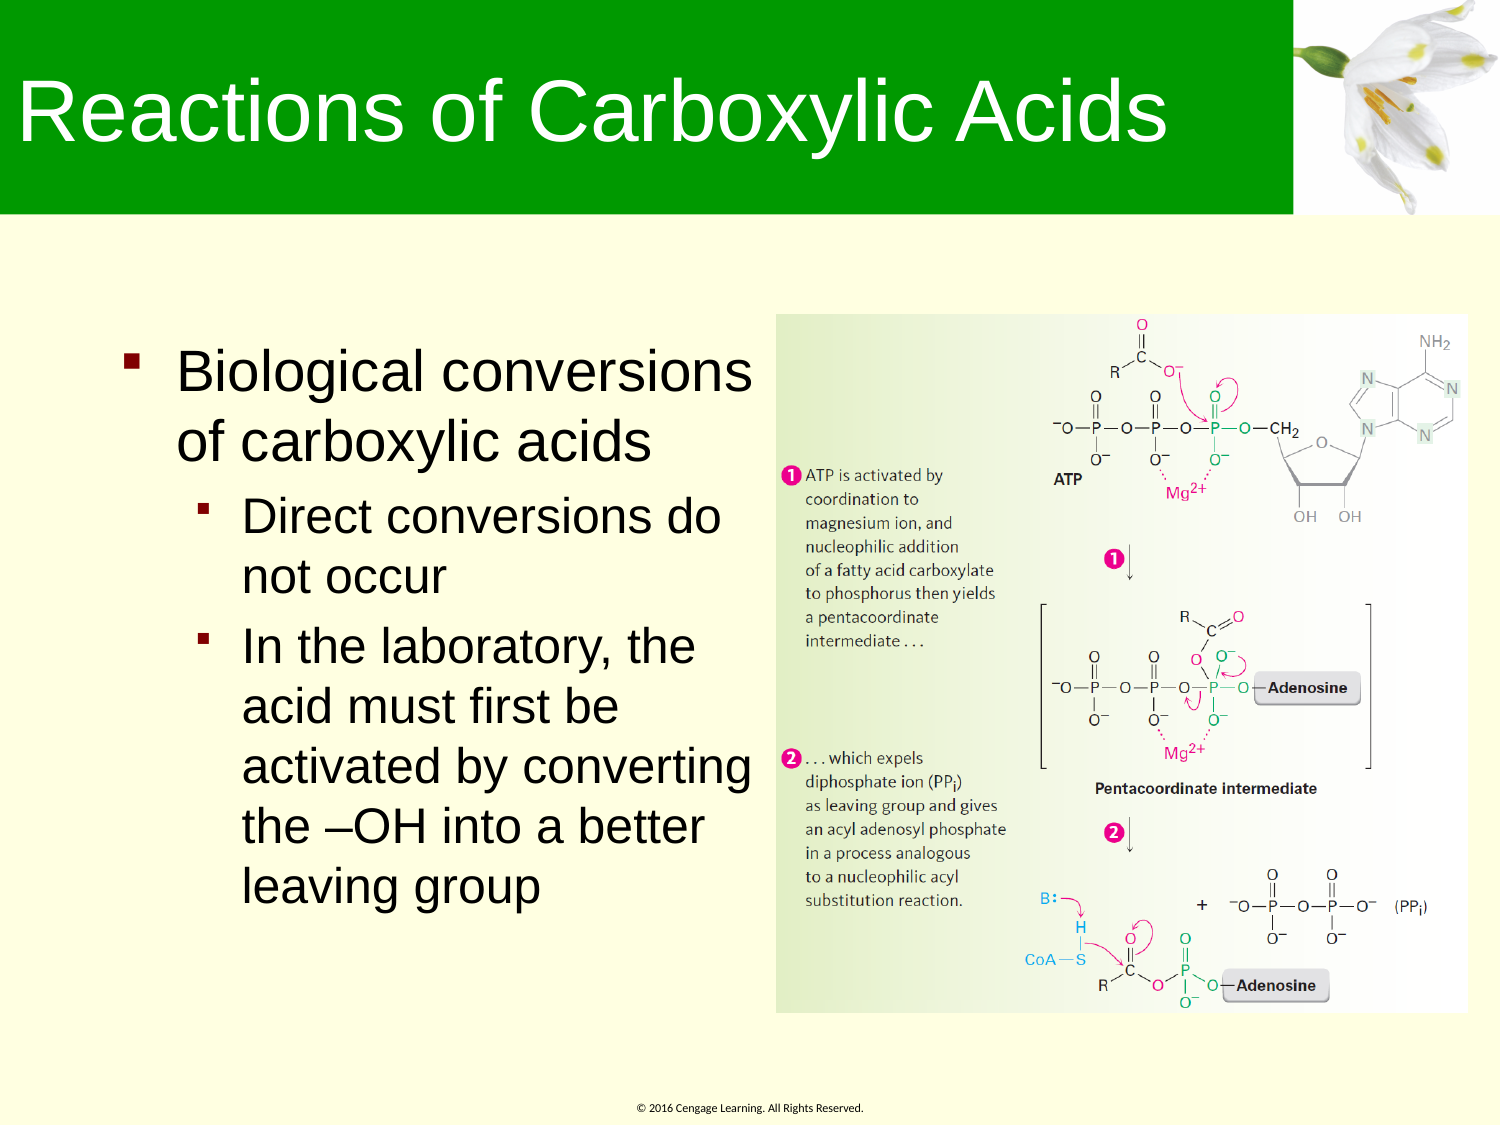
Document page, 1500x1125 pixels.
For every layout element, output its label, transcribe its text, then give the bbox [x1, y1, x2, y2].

picture [1293, 0, 1500, 215]
picture [776, 314, 1469, 1014]
title Reactions of Carboxylic Acids [0, 0, 1288, 213]
list Biological conversions of carboxylic acids Direct conversions do not occur In the laboratory, the acid must first be activated by converting the –OH into a better leaving group [103, 324, 789, 1125]
